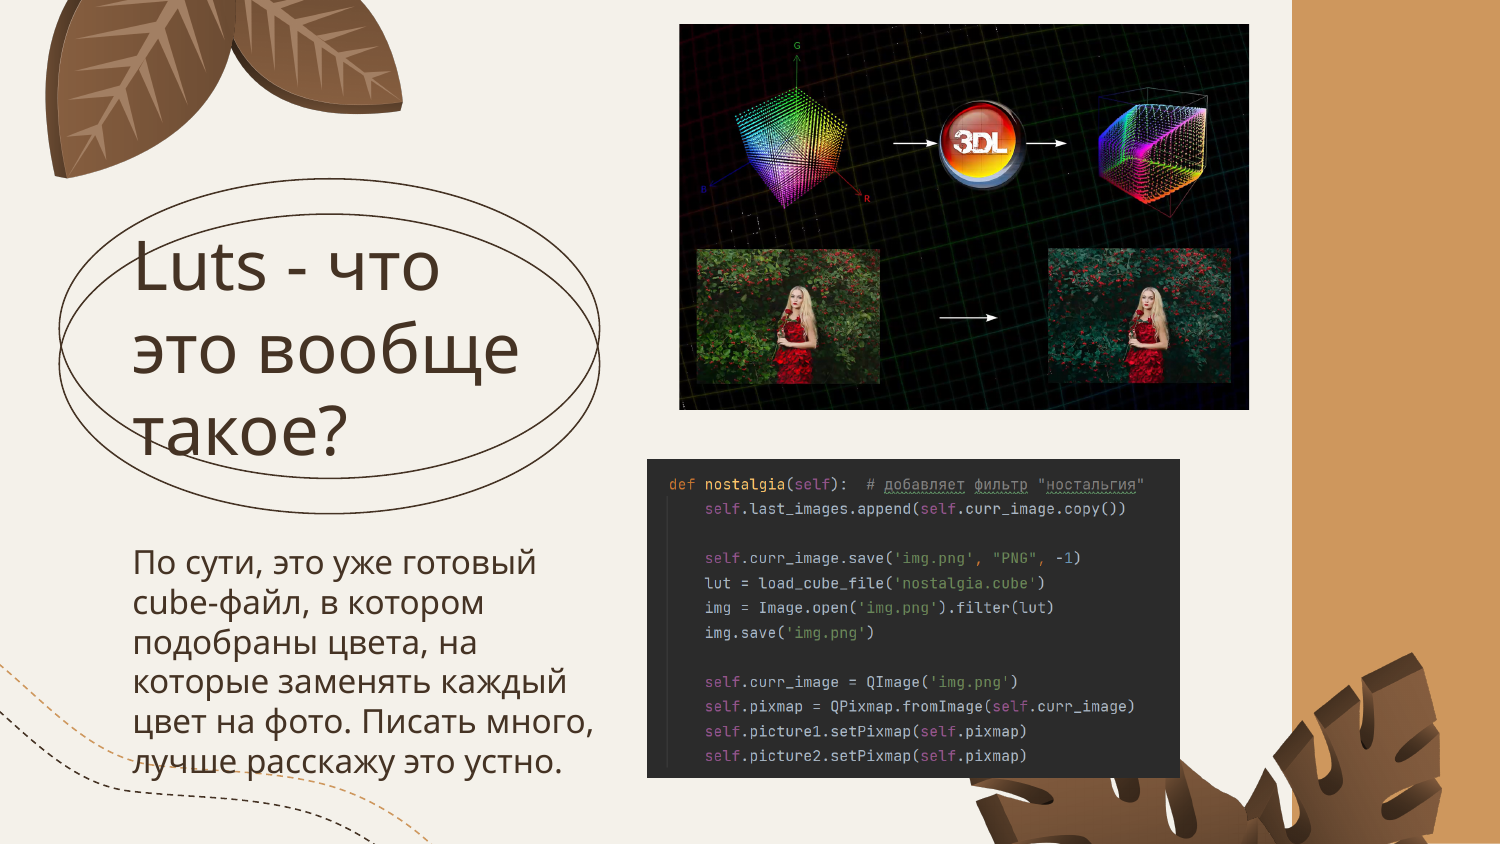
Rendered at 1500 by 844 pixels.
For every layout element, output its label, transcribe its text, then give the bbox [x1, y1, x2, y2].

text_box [58, 178, 600, 514]
picture [679, 24, 1250, 411]
picture [647, 429, 1500, 844]
picture [0, 0, 451, 232]
subtitle По сути, это уже готовый cube-файл, в котором подобраны цвета, на которые заменять каждый цвет на фото. Писать много, лучше расскажу это устно. [117, 543, 621, 778]
